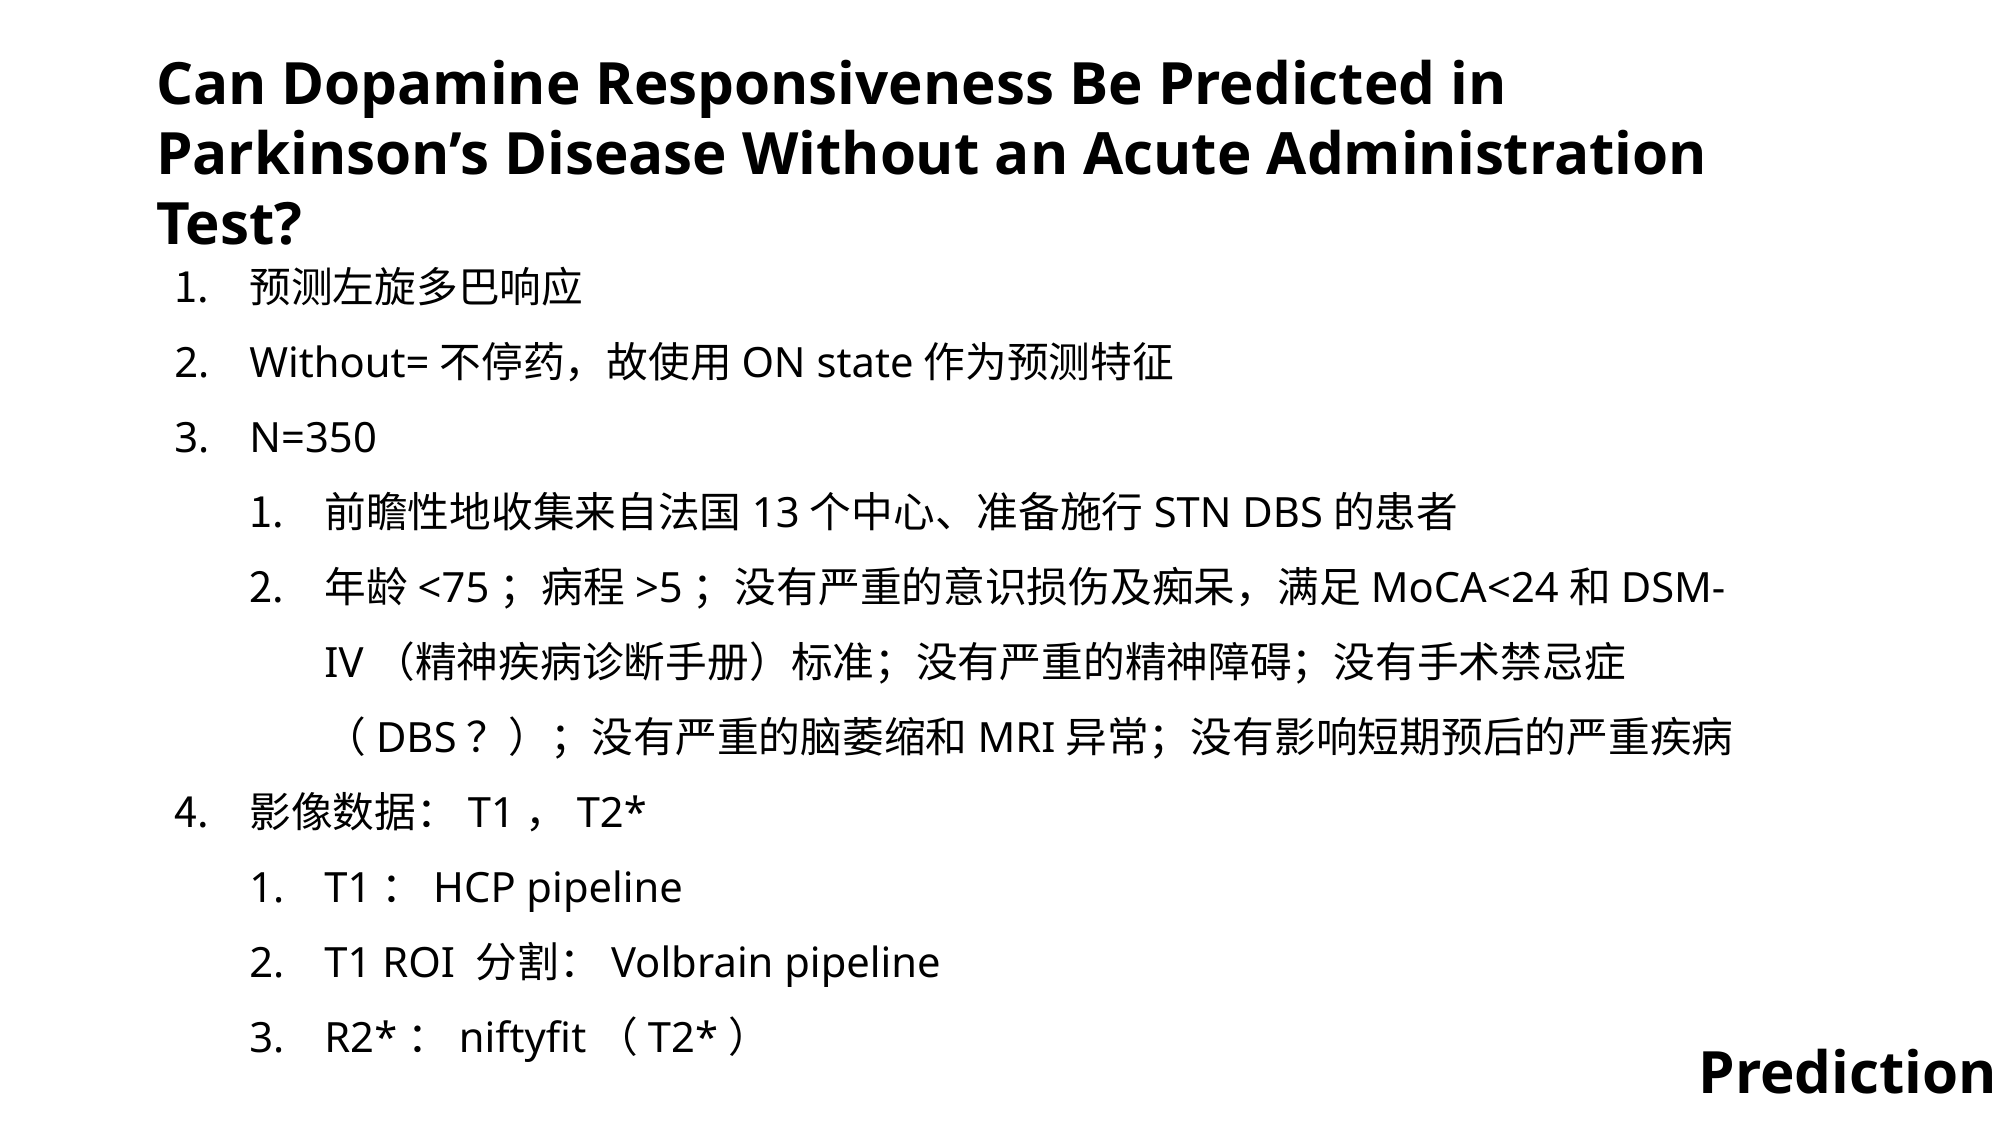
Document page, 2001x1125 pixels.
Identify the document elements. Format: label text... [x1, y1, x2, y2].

text_box 预测左旋多巴响应 Without=不停药，故使用ON state作为预测特征 N=350 前瞻性地收集来自法国13个中心、准备施行STN DBS的患者 年龄<75；病程>5；没有严重的意识损伤及痴呆，满足MoCA<24和DSM-IV（精神疾病诊断手册）标准；没有严重的精神障碍；没有手术禁忌症（DBS？）；没有严重的脑萎缩和MRI异常；没有影响短期预后的严重疾病 影像数据：T1，T2* T1：HCP pipeline T1 ROI 分割：Volbrain pipeline R2*：niftyfit（T2*） [159, 228, 1781, 1069]
text_box Prediction [1683, 1028, 2000, 1113]
text_box Can Dopamine Responsiveness Be Predicted in Parkinson’s Disease Without an Acute Administration Test? [141, 38, 1859, 264]
